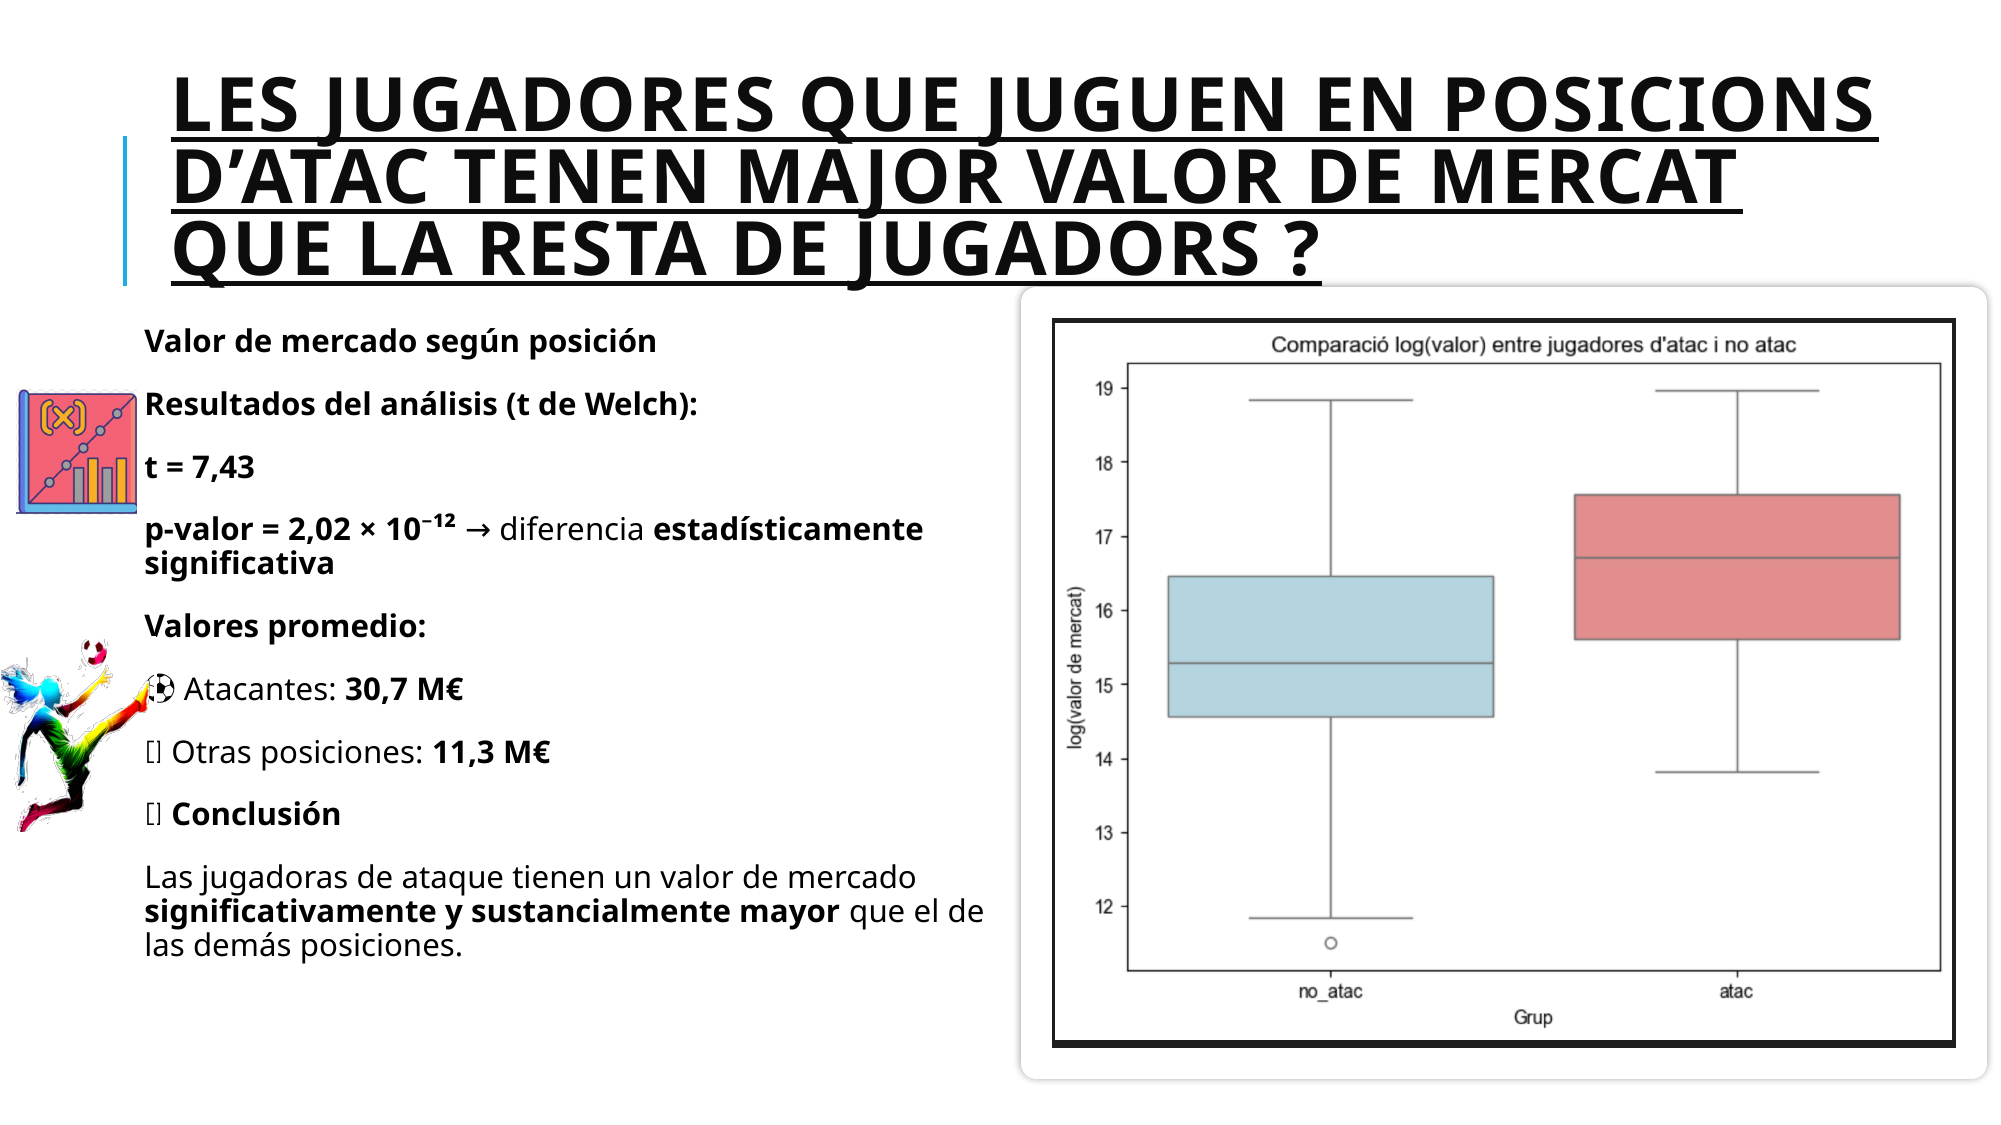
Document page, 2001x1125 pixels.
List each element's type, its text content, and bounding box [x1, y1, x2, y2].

title LES JUGADORES QUE JUGUEN EN POSICIONS D’ATAC TENEN MAJOR VALOR DE MERCAT QUE LA RESTA DE JUGADORS ? [155, 58, 1920, 305]
picture [1051, 317, 1957, 1049]
text_box [0, 636, 157, 840]
text_box Valor de mercado según posición Resultados del análisis (t de Welch): t = 7,43 p-valor = 2,02 × 10⁻¹² → diferencia estadísticamente significativa Valores promedio: ⚽ Atacantes: 30,7 M€ 🔄 Otras posiciones: 11,3 M€ ✅ Conclusión Las jugadoras de ataque tienen un valor de mercado significativamente y sustancialmente mayor que el de las demás posiciones. [121, 317, 1018, 1074]
text_box [14, 386, 140, 517]
